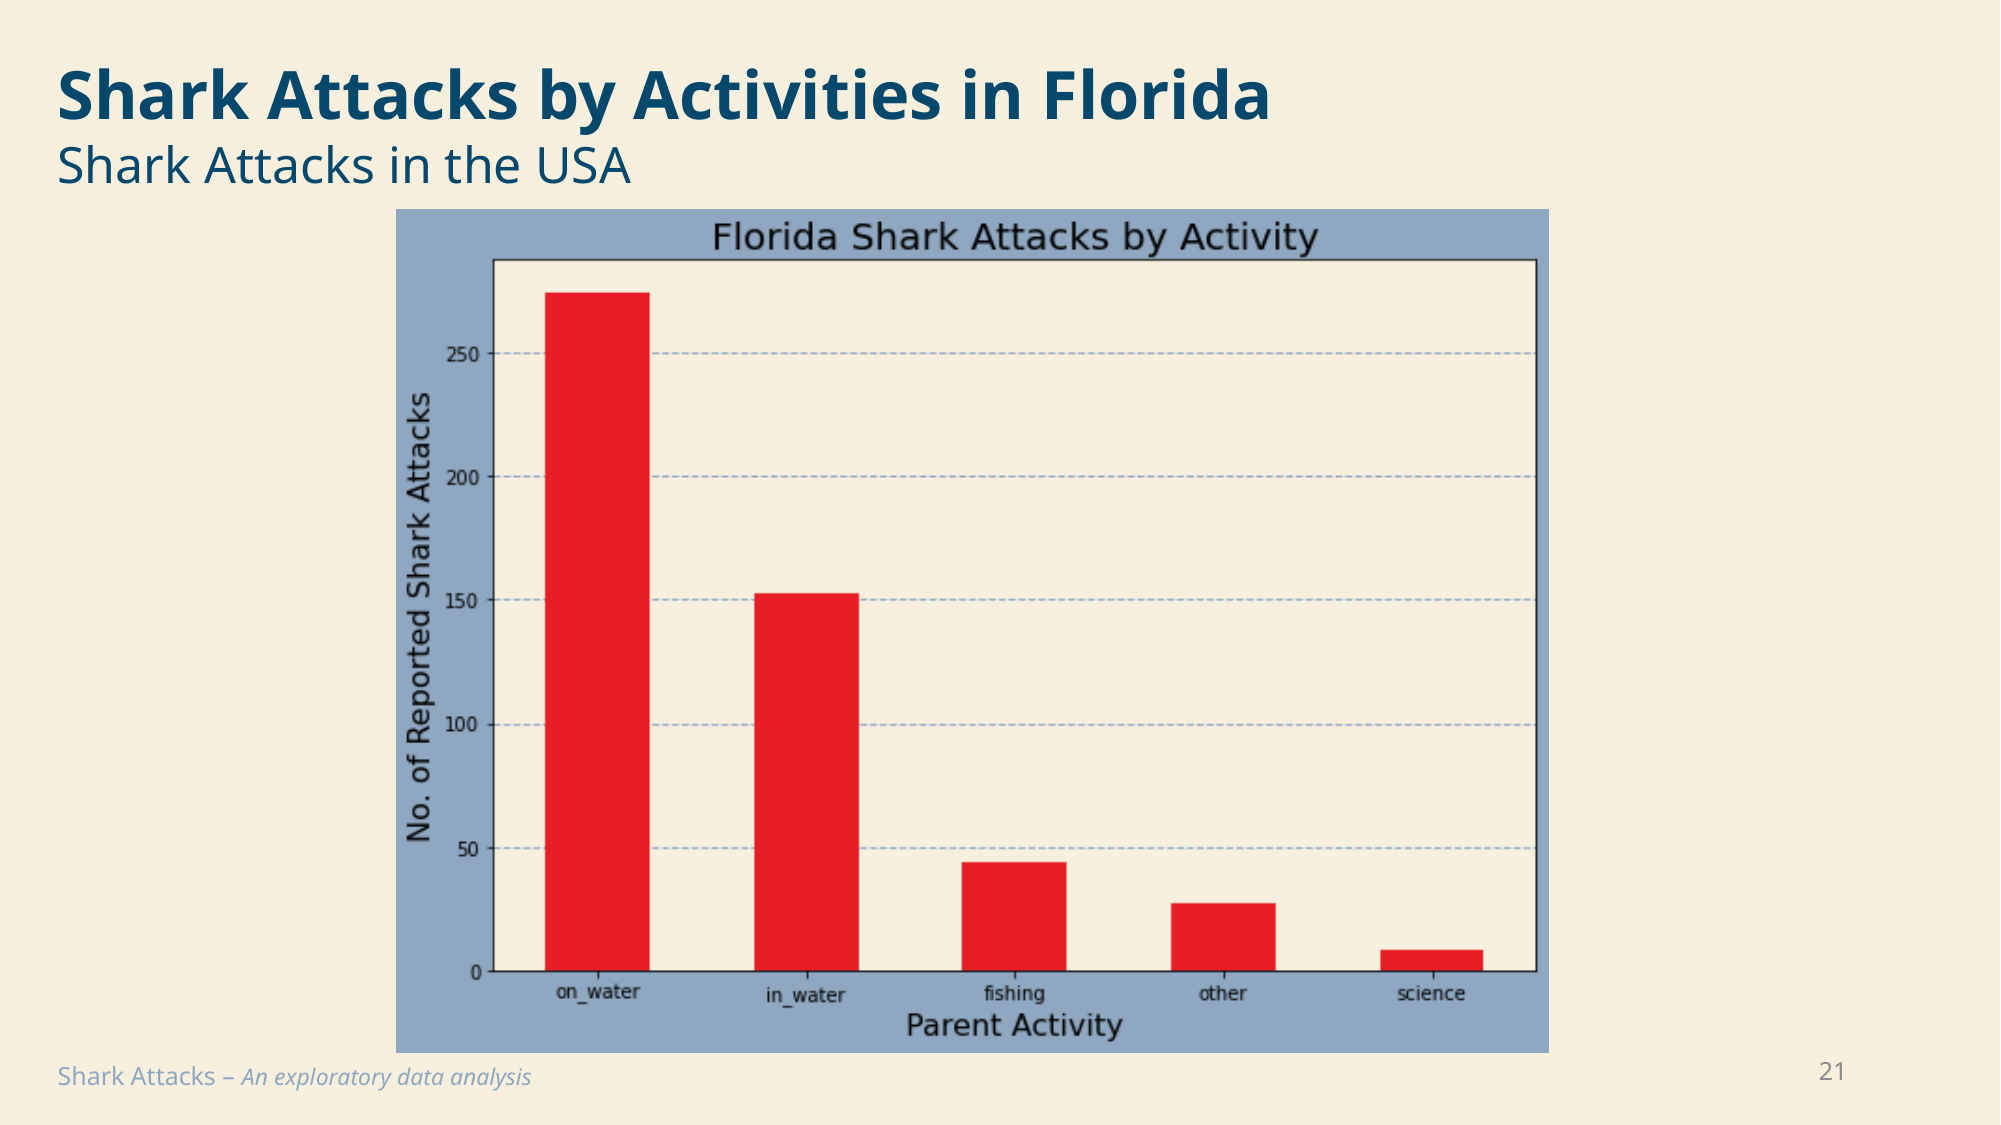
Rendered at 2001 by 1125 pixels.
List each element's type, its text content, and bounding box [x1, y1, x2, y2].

slide_number 21 [1412, 1042, 1863, 1103]
text_box Shark Attacks by Activities in Florida Shark Attacks in the USA [42, 45, 1960, 201]
text_box Shark Attacks – An exploratory data analysis [42, 1045, 718, 1105]
picture [396, 209, 1549, 1053]
